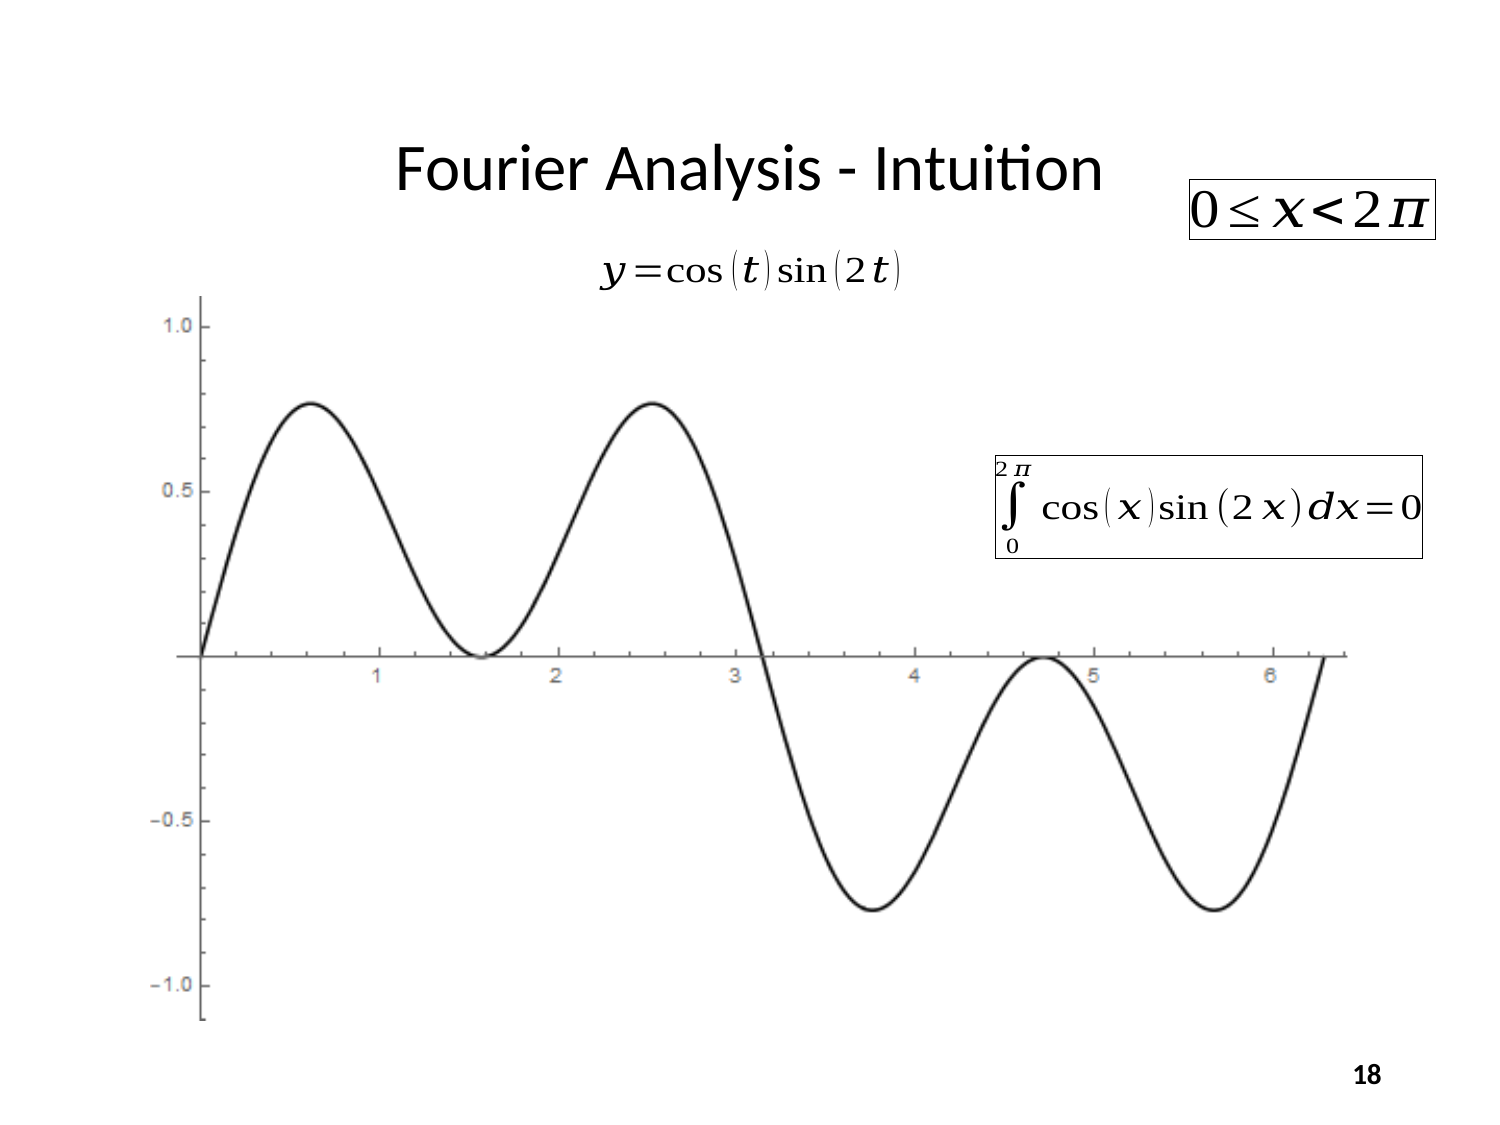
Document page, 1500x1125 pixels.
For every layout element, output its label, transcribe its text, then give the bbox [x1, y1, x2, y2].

slide_number 18 [1059, 1042, 1397, 1103]
picture [150, 296, 1350, 1021]
title Fourier Analysis - Intuition [103, 59, 1397, 278]
